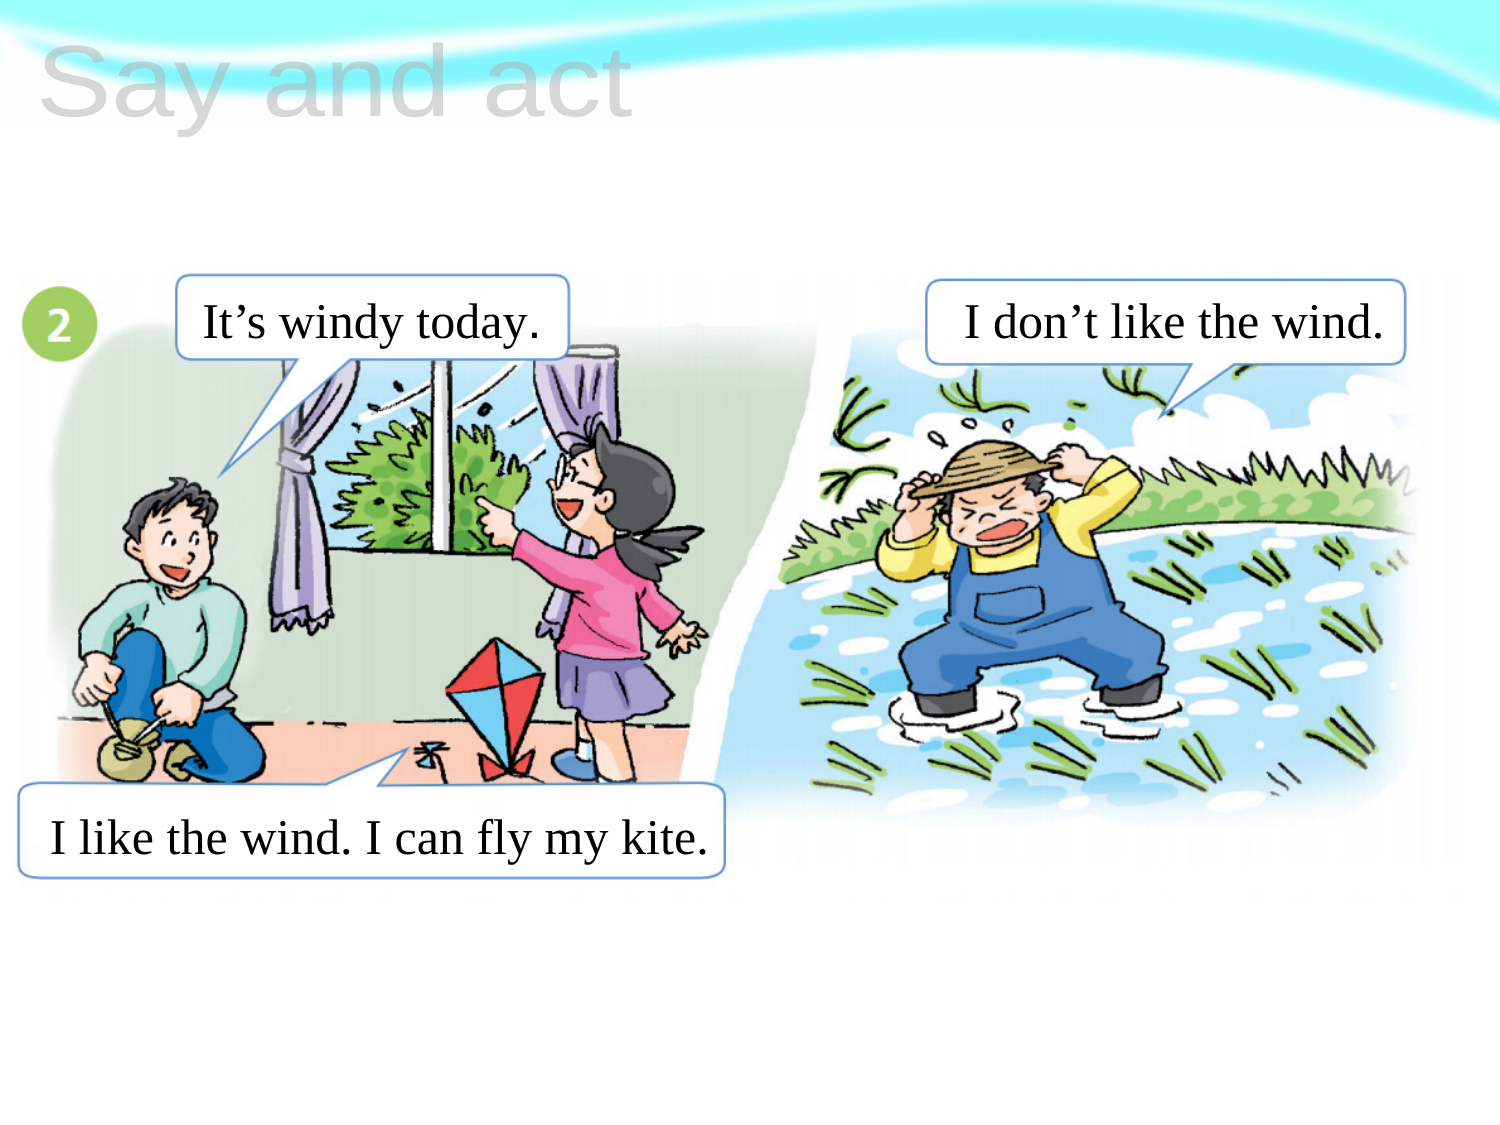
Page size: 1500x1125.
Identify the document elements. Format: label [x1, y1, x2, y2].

picture [0, 0, 1500, 126]
picture [0, 261, 1462, 899]
